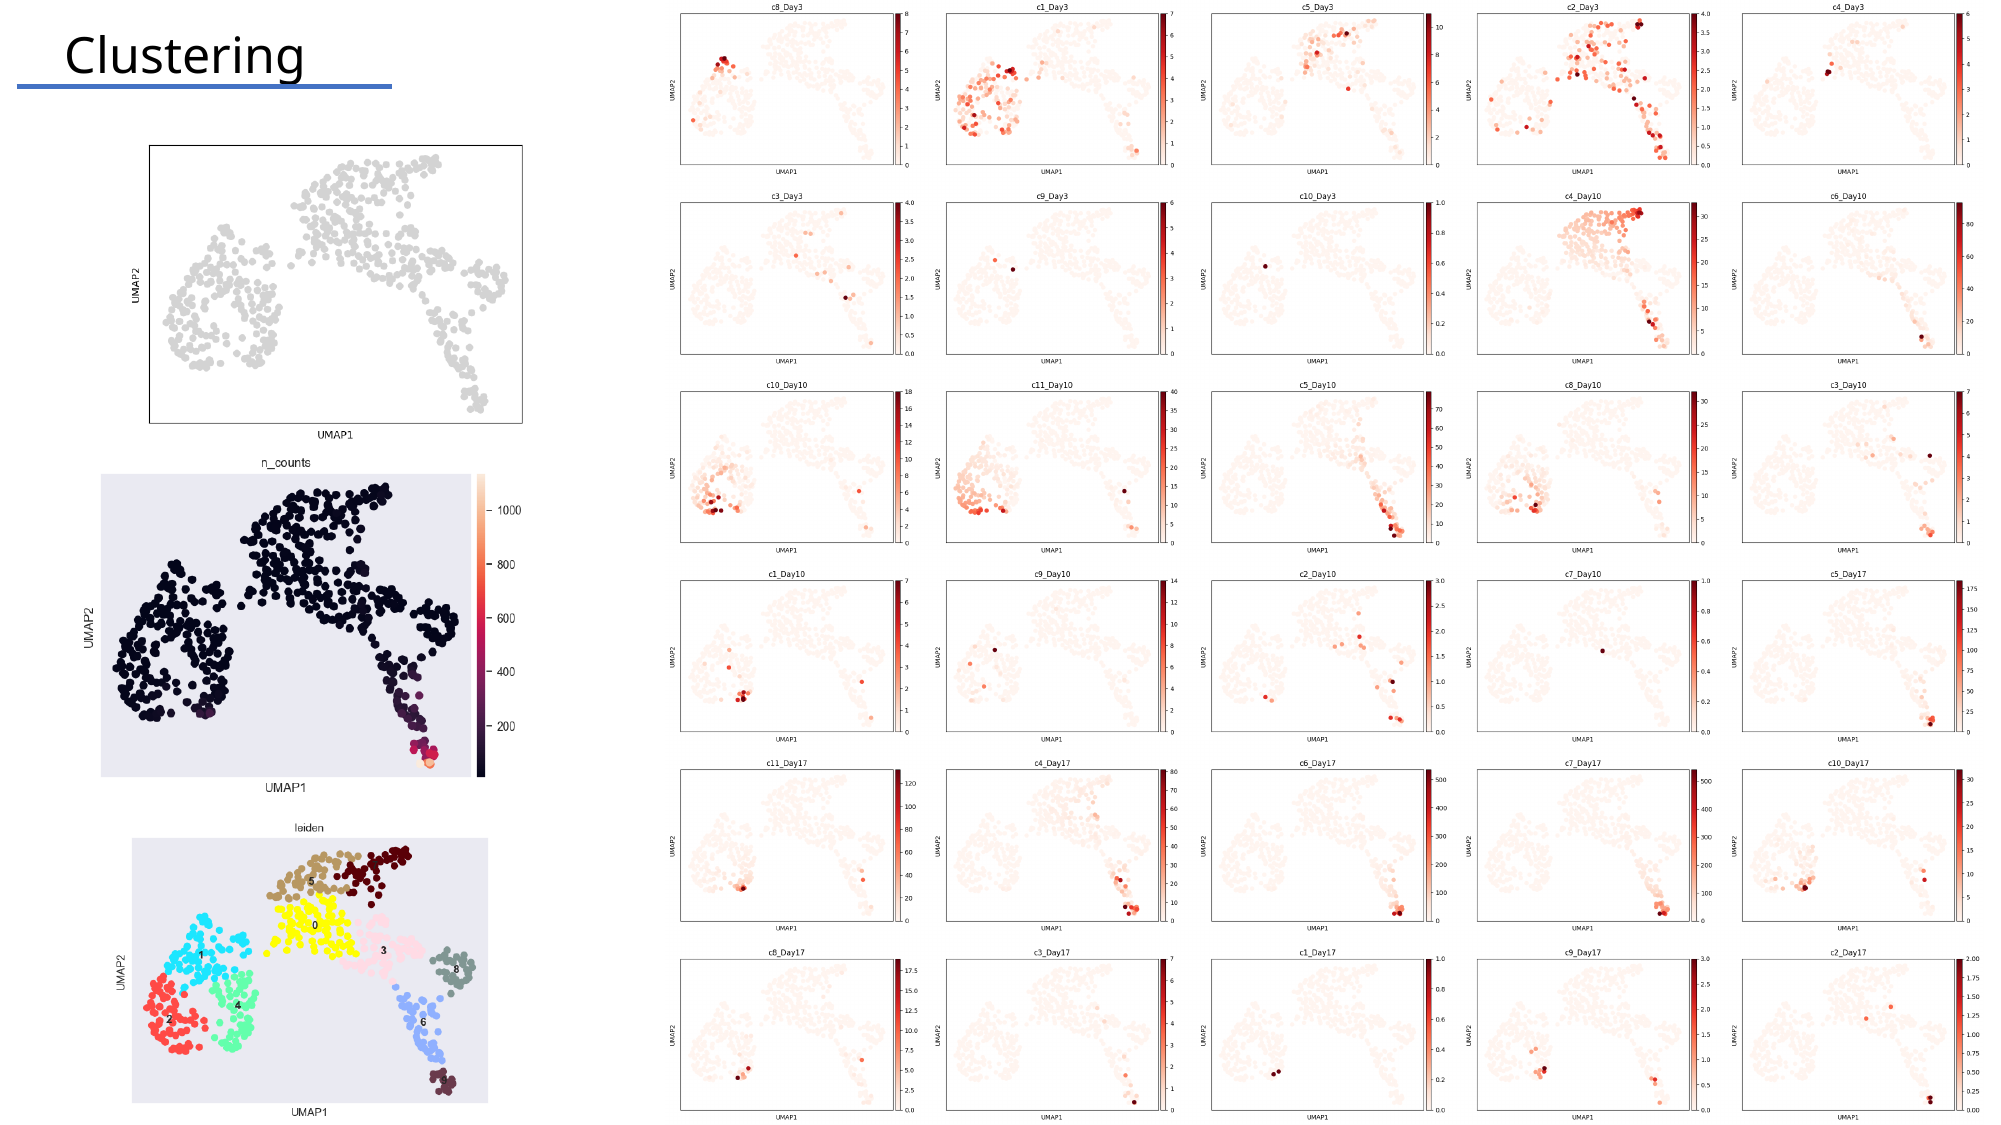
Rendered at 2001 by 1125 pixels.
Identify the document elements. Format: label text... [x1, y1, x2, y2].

picture [75, 449, 529, 802]
text_box Clustering [49, 16, 665, 92]
picture [109, 816, 495, 1125]
picture [123, 137, 529, 448]
picture [665, 0, 1984, 1125]
